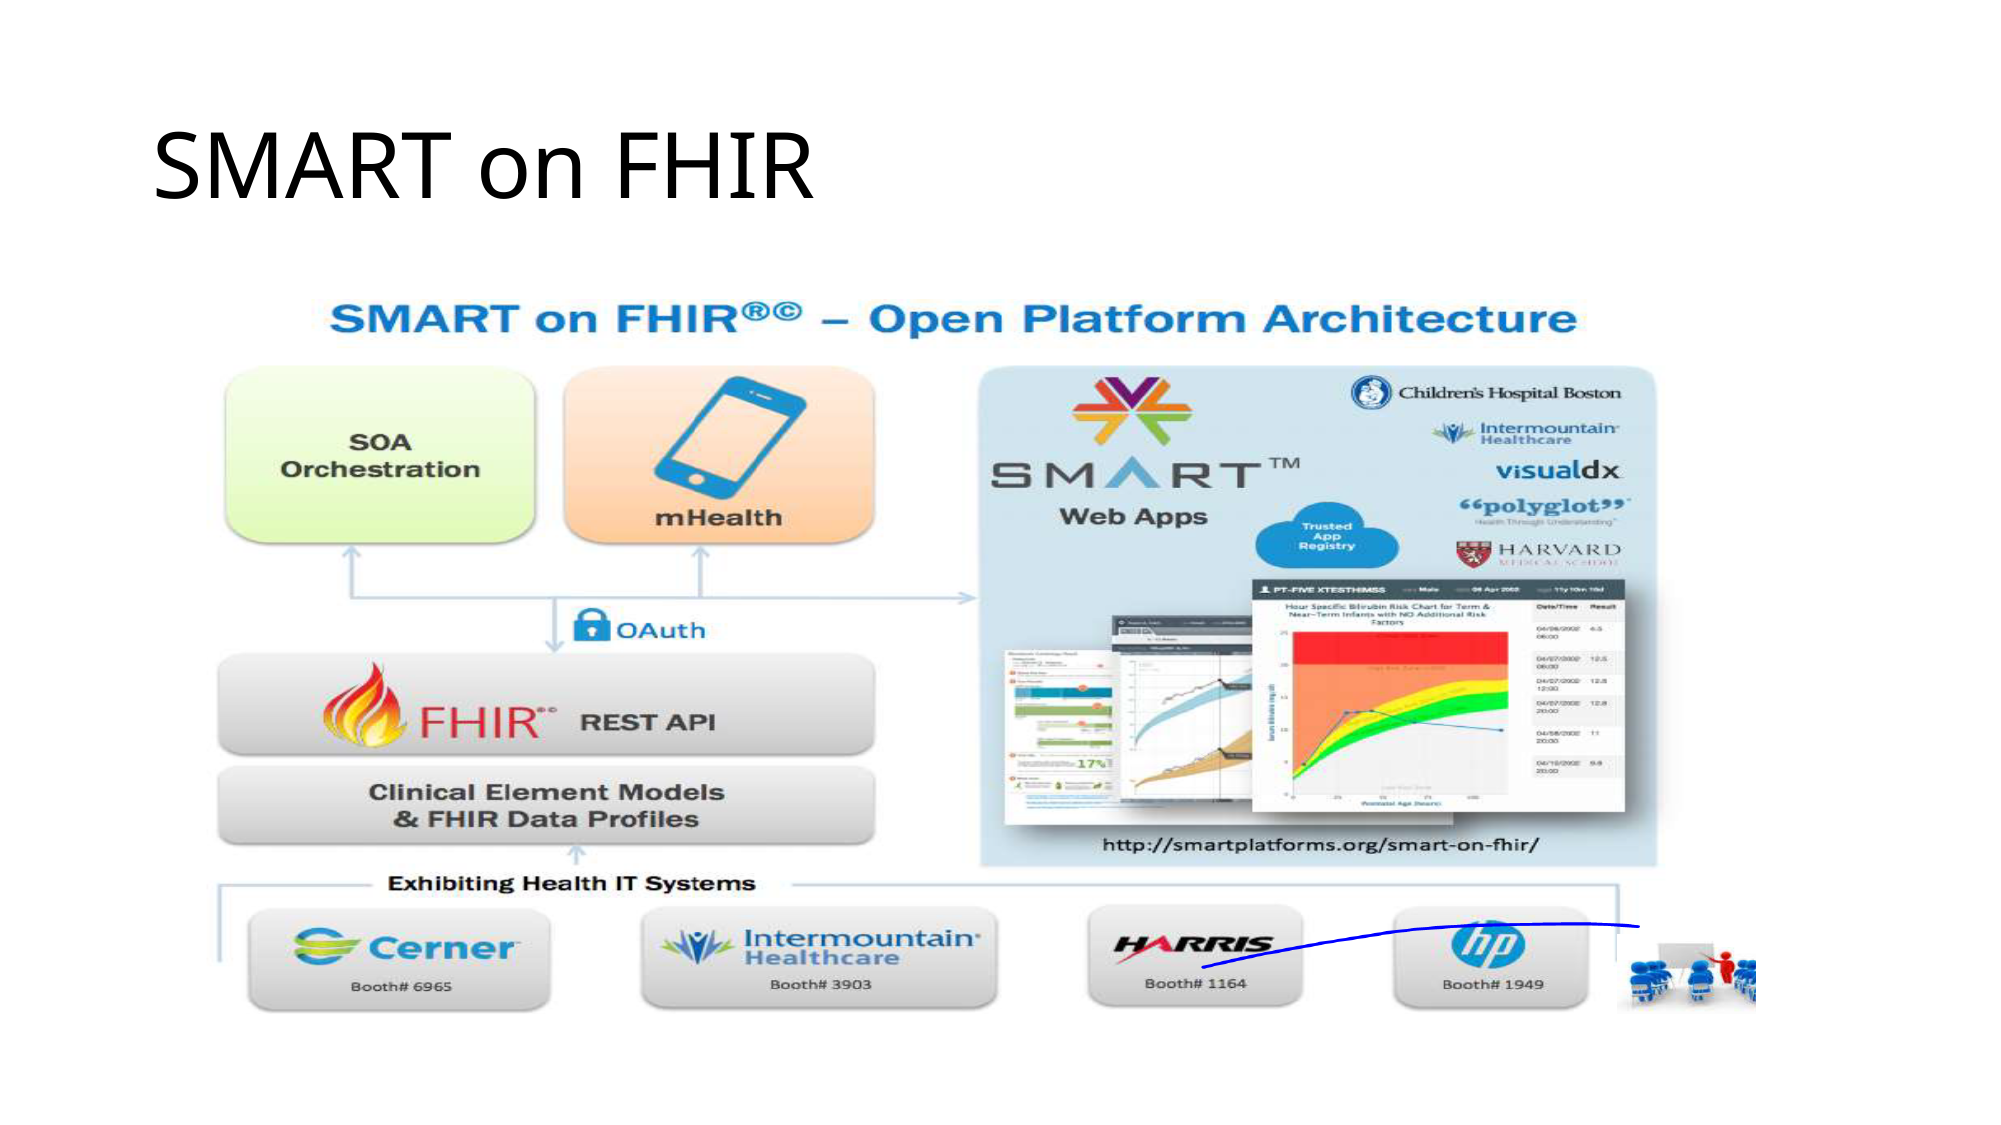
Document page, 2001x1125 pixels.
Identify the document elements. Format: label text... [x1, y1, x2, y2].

title SMART on FHIR [137, 59, 1863, 278]
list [195, 299, 1756, 1014]
